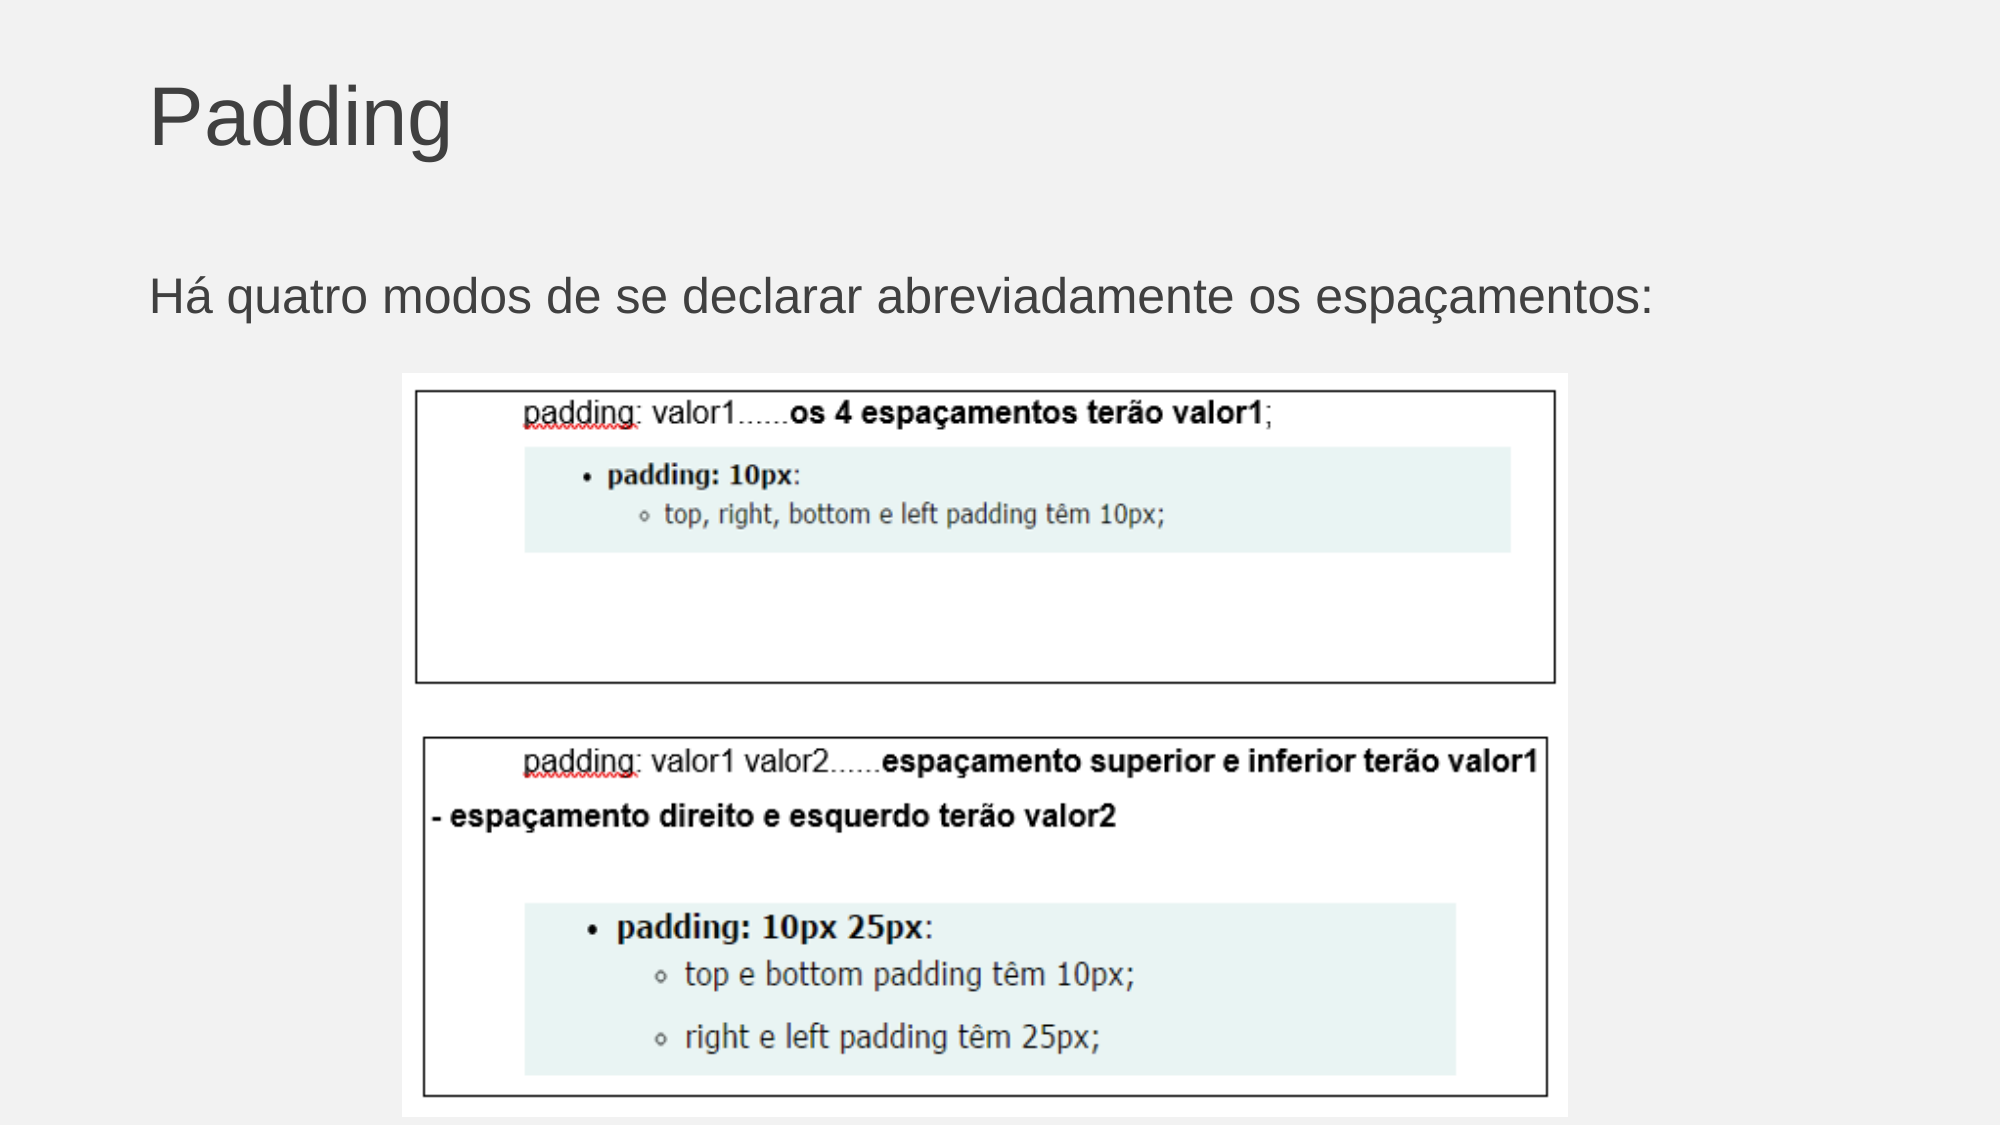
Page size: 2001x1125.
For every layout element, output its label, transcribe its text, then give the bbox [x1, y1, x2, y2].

title Padding [133, 37, 1918, 200]
picture [402, 373, 1568, 1117]
list Há quatro modos de se declarar abreviadamente os espaçamentos: [133, 262, 1918, 1000]
